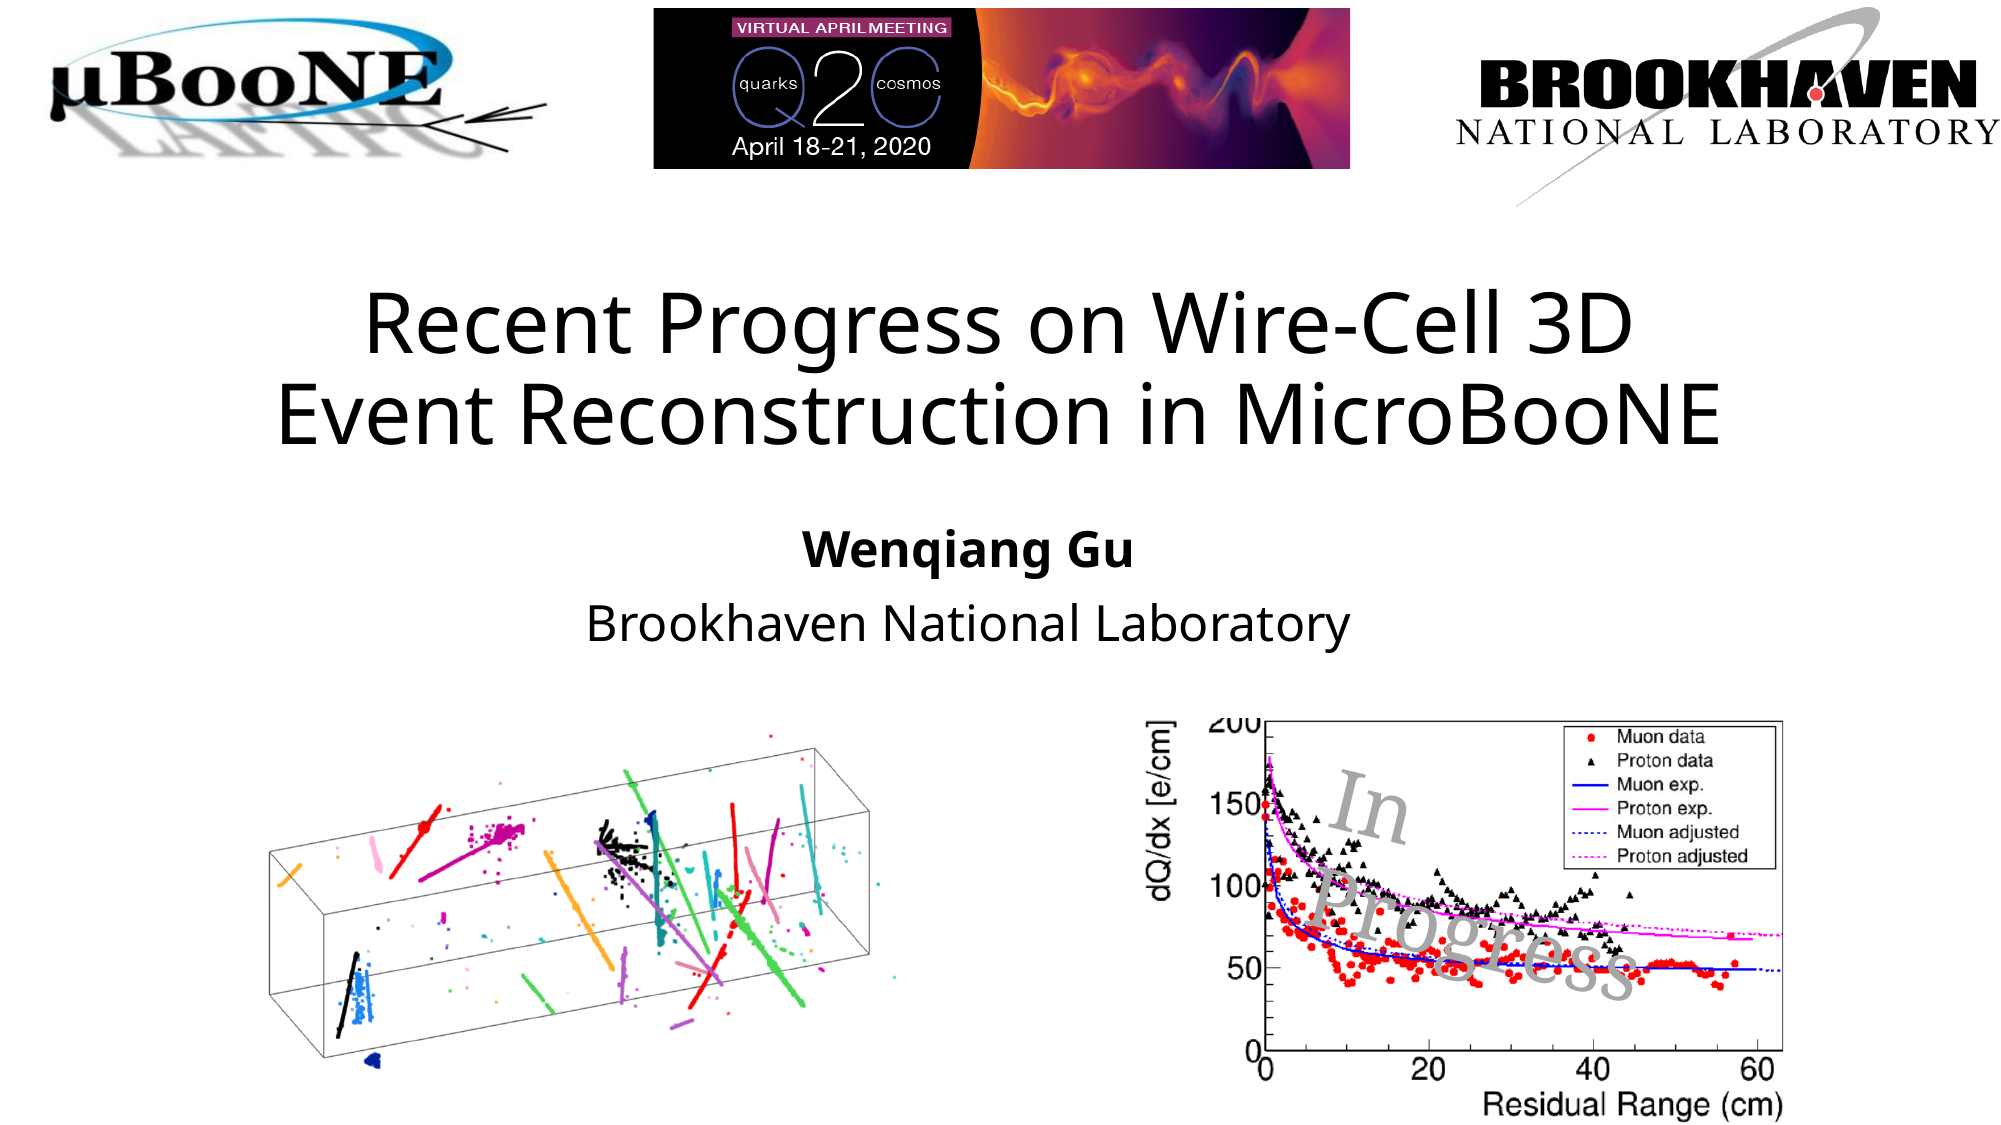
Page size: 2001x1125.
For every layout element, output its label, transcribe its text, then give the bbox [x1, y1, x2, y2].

picture [1140, 718, 1800, 1125]
subtitle Wenqiang Gu Brookhaven National Laboratory [218, 516, 1719, 696]
picture [1456, 7, 2000, 207]
picture [0, 0, 567, 177]
picture [653, 7, 1351, 169]
picture [251, 714, 913, 1111]
title Recent Progress on Wire-Cell 3D Event Reconstruction in MicroBooNE [249, 202, 1750, 471]
